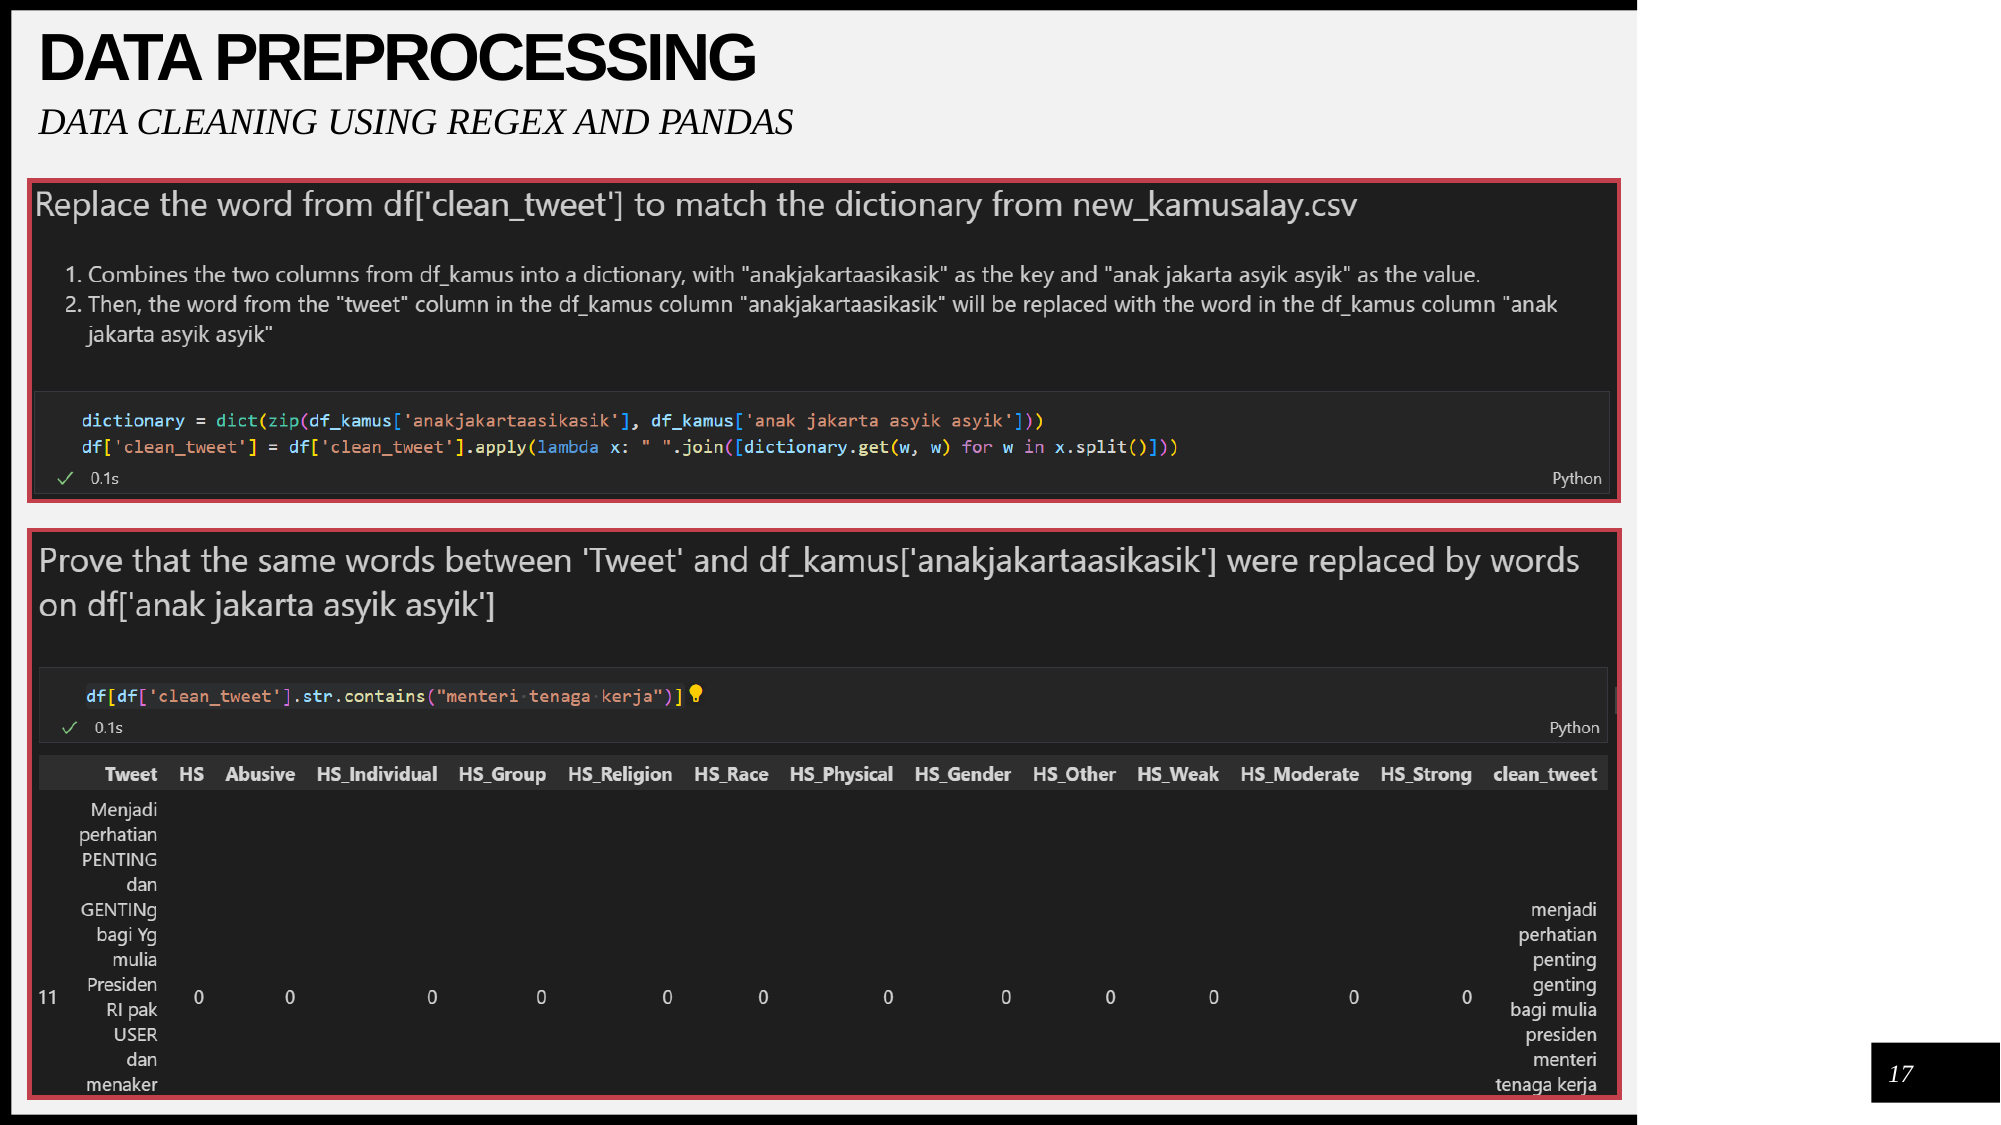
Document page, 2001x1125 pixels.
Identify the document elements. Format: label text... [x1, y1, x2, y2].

picture [31, 532, 1617, 1096]
title Data preprocessing [38, 23, 1548, 94]
slide_number 17 [1877, 1050, 1924, 1096]
picture [32, 182, 1617, 499]
list DATA CLEANING USING REGEX AND PANDAS [38, 101, 1548, 161]
